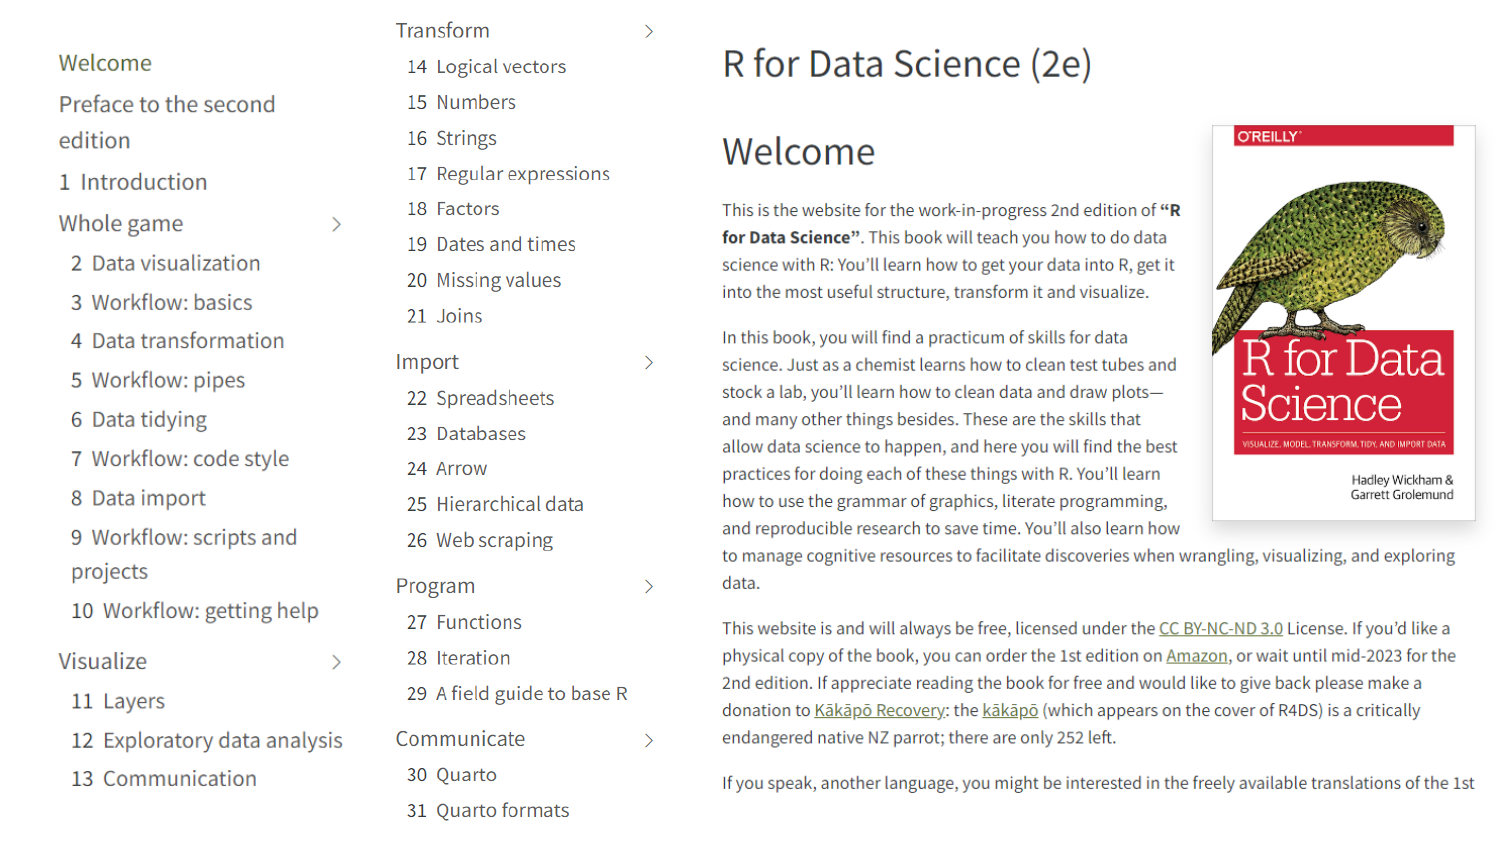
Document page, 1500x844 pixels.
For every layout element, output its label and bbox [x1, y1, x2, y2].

picture [704, 8, 1495, 804]
picture [37, 41, 362, 803]
picture [379, 8, 673, 835]
